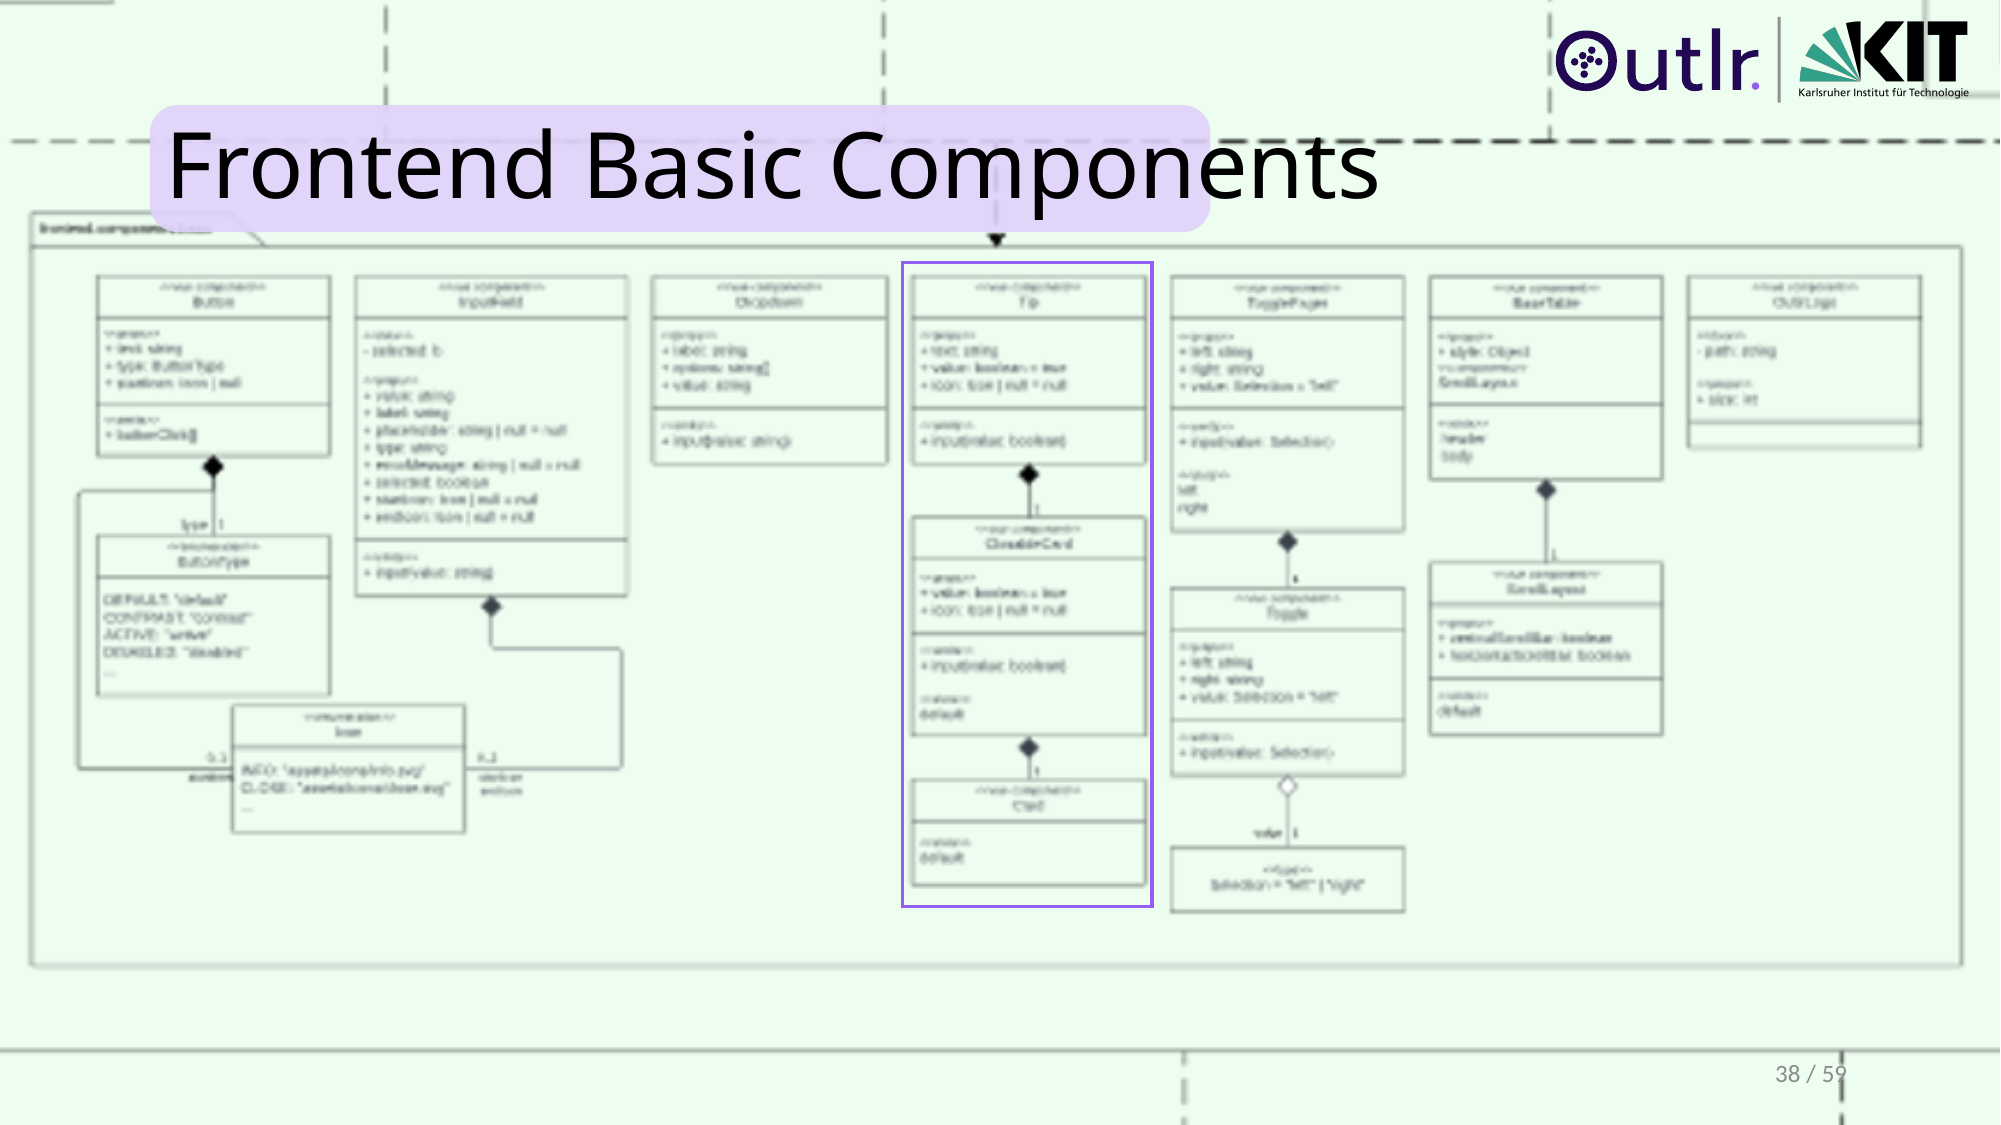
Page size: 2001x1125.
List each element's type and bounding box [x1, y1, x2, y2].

list [0, 0, 2000, 1125]
